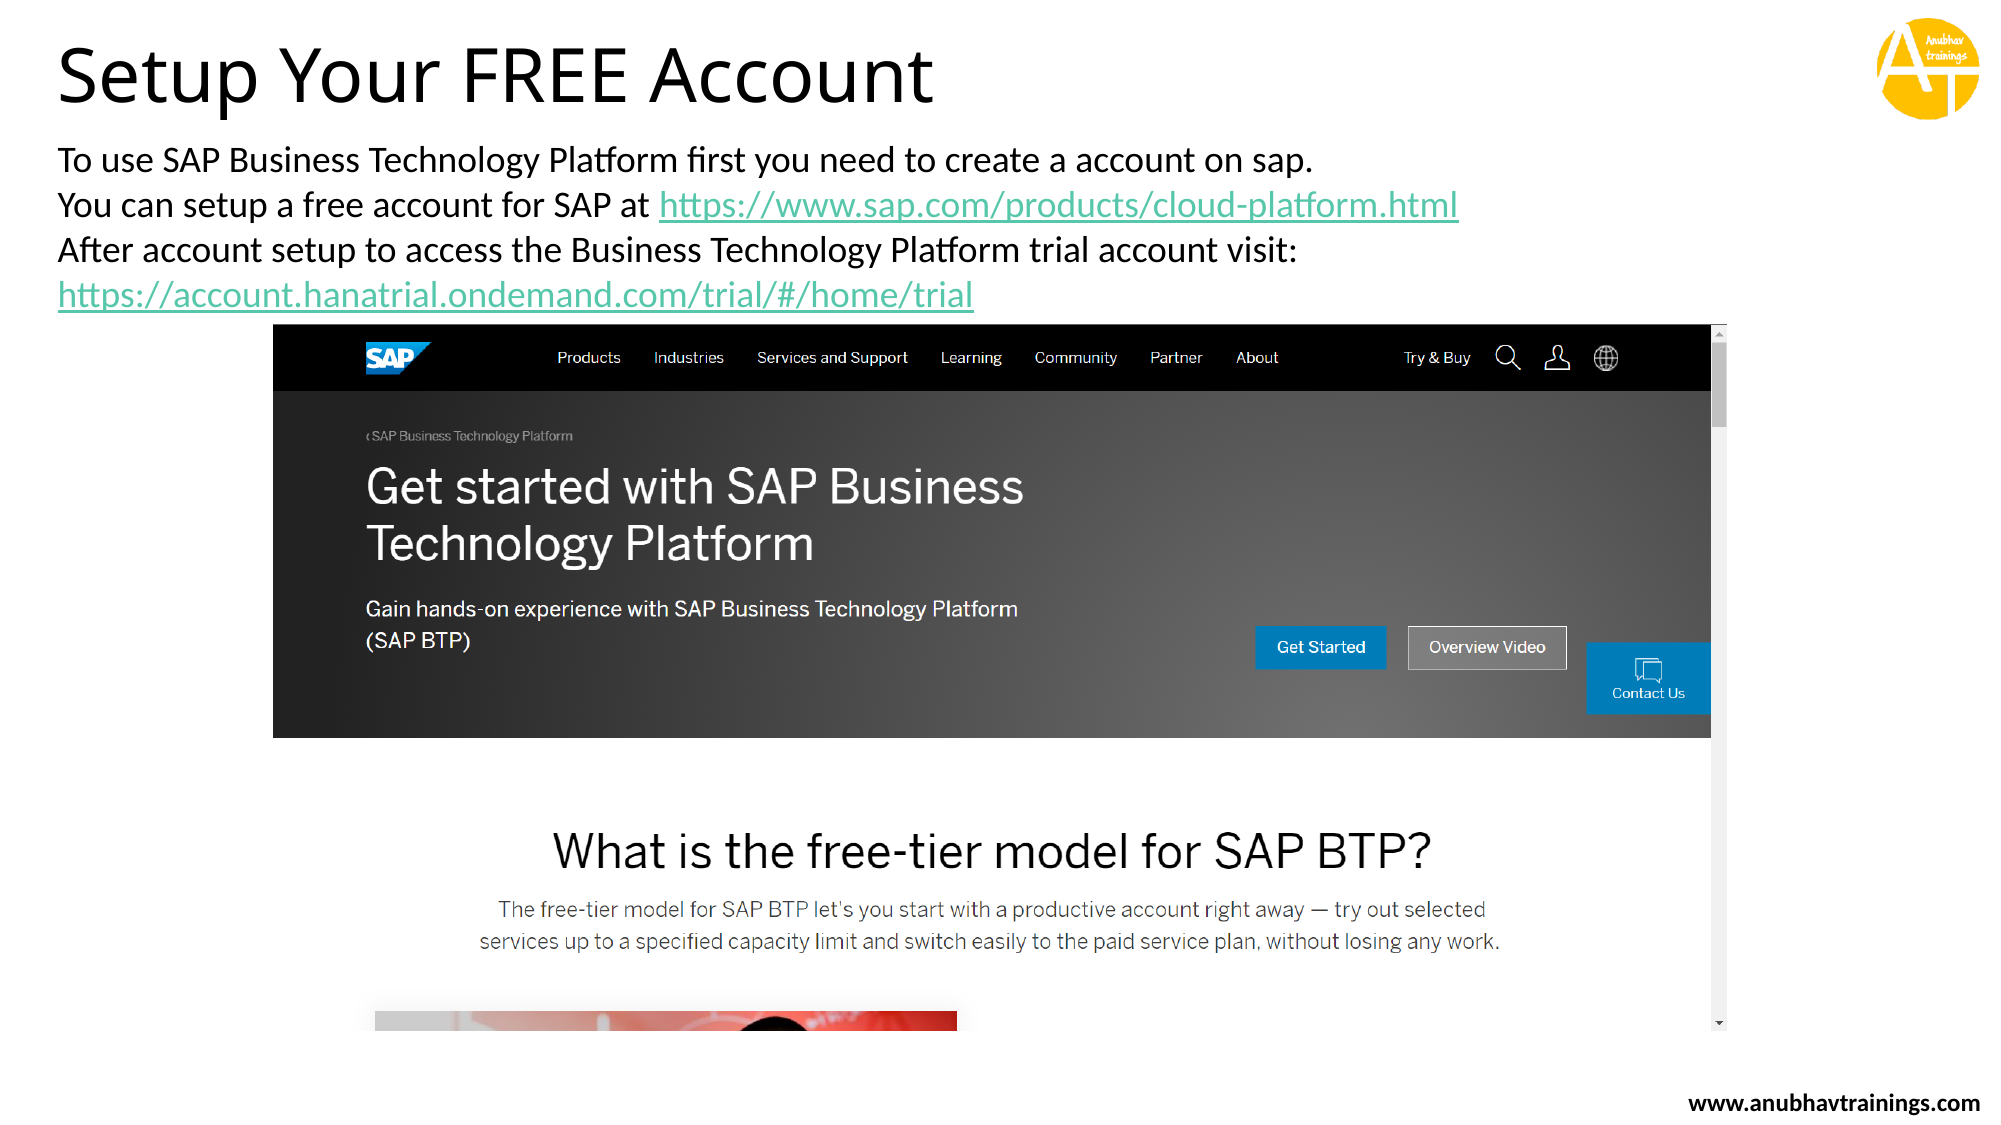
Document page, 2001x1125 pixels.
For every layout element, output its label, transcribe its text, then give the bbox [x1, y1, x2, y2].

text_box To use SAP Business Technology Platform first you need to create a account on sap. You can setup a free account for SAP at https://www.sap.com/products/cloud-platform.html After account setup to access the Business Technology Platform trial account visit: https://account.hanatrial.ondemand.com/trial/#/home/trial [42, 127, 1874, 323]
picture [1866, 11, 1985, 128]
footer www.anubhavtrainings.com [1669, 1089, 2000, 1114]
picture [273, 324, 1727, 1031]
text_box Setup Your FREE Account [42, 30, 1319, 127]
